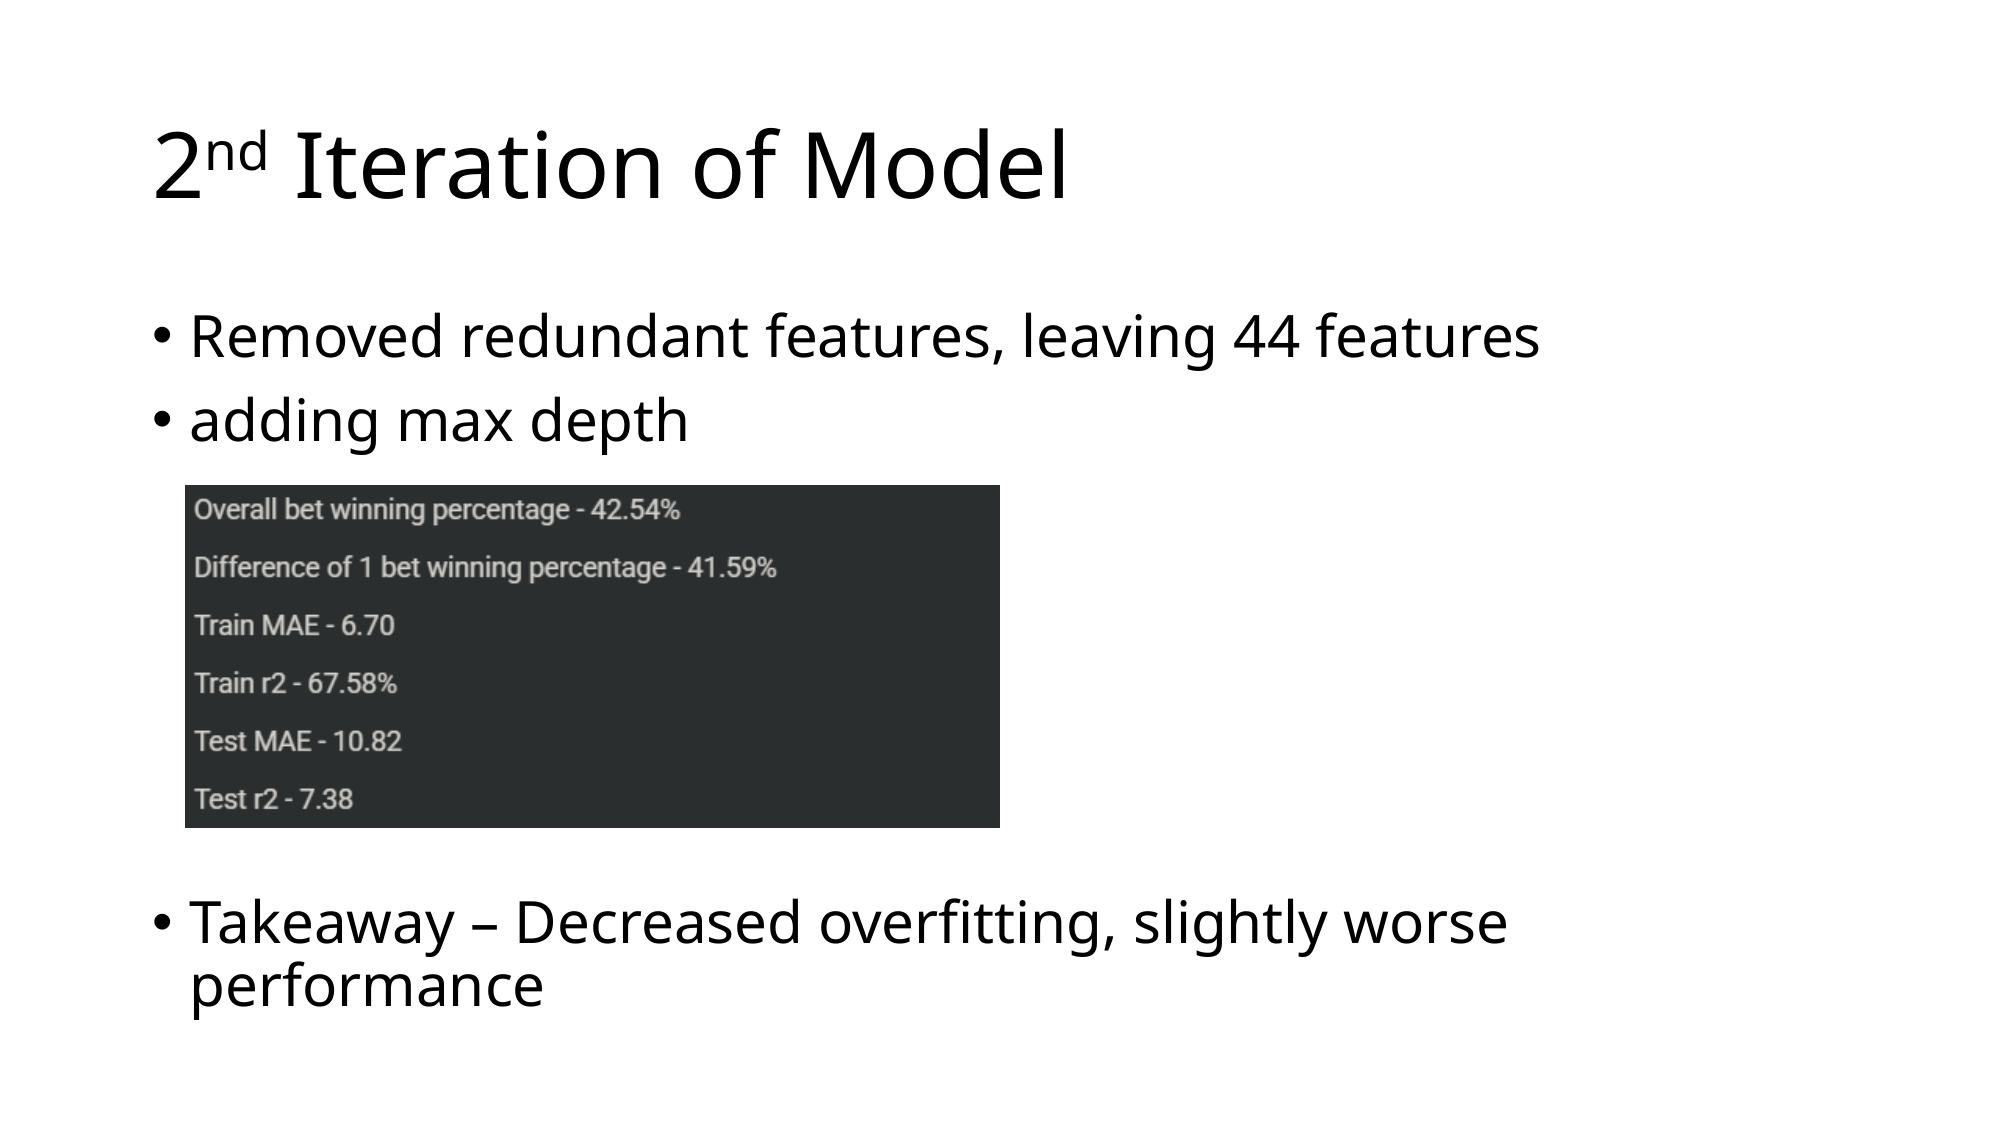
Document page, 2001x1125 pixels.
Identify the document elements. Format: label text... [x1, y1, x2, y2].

picture [185, 484, 1001, 828]
list Removed redundant features, leaving 44 features adding max depth Takeaway – Decreased overfitting, slightly worse performance [137, 299, 1863, 1014]
title 2nd Iteration of Model [137, 59, 1863, 278]
